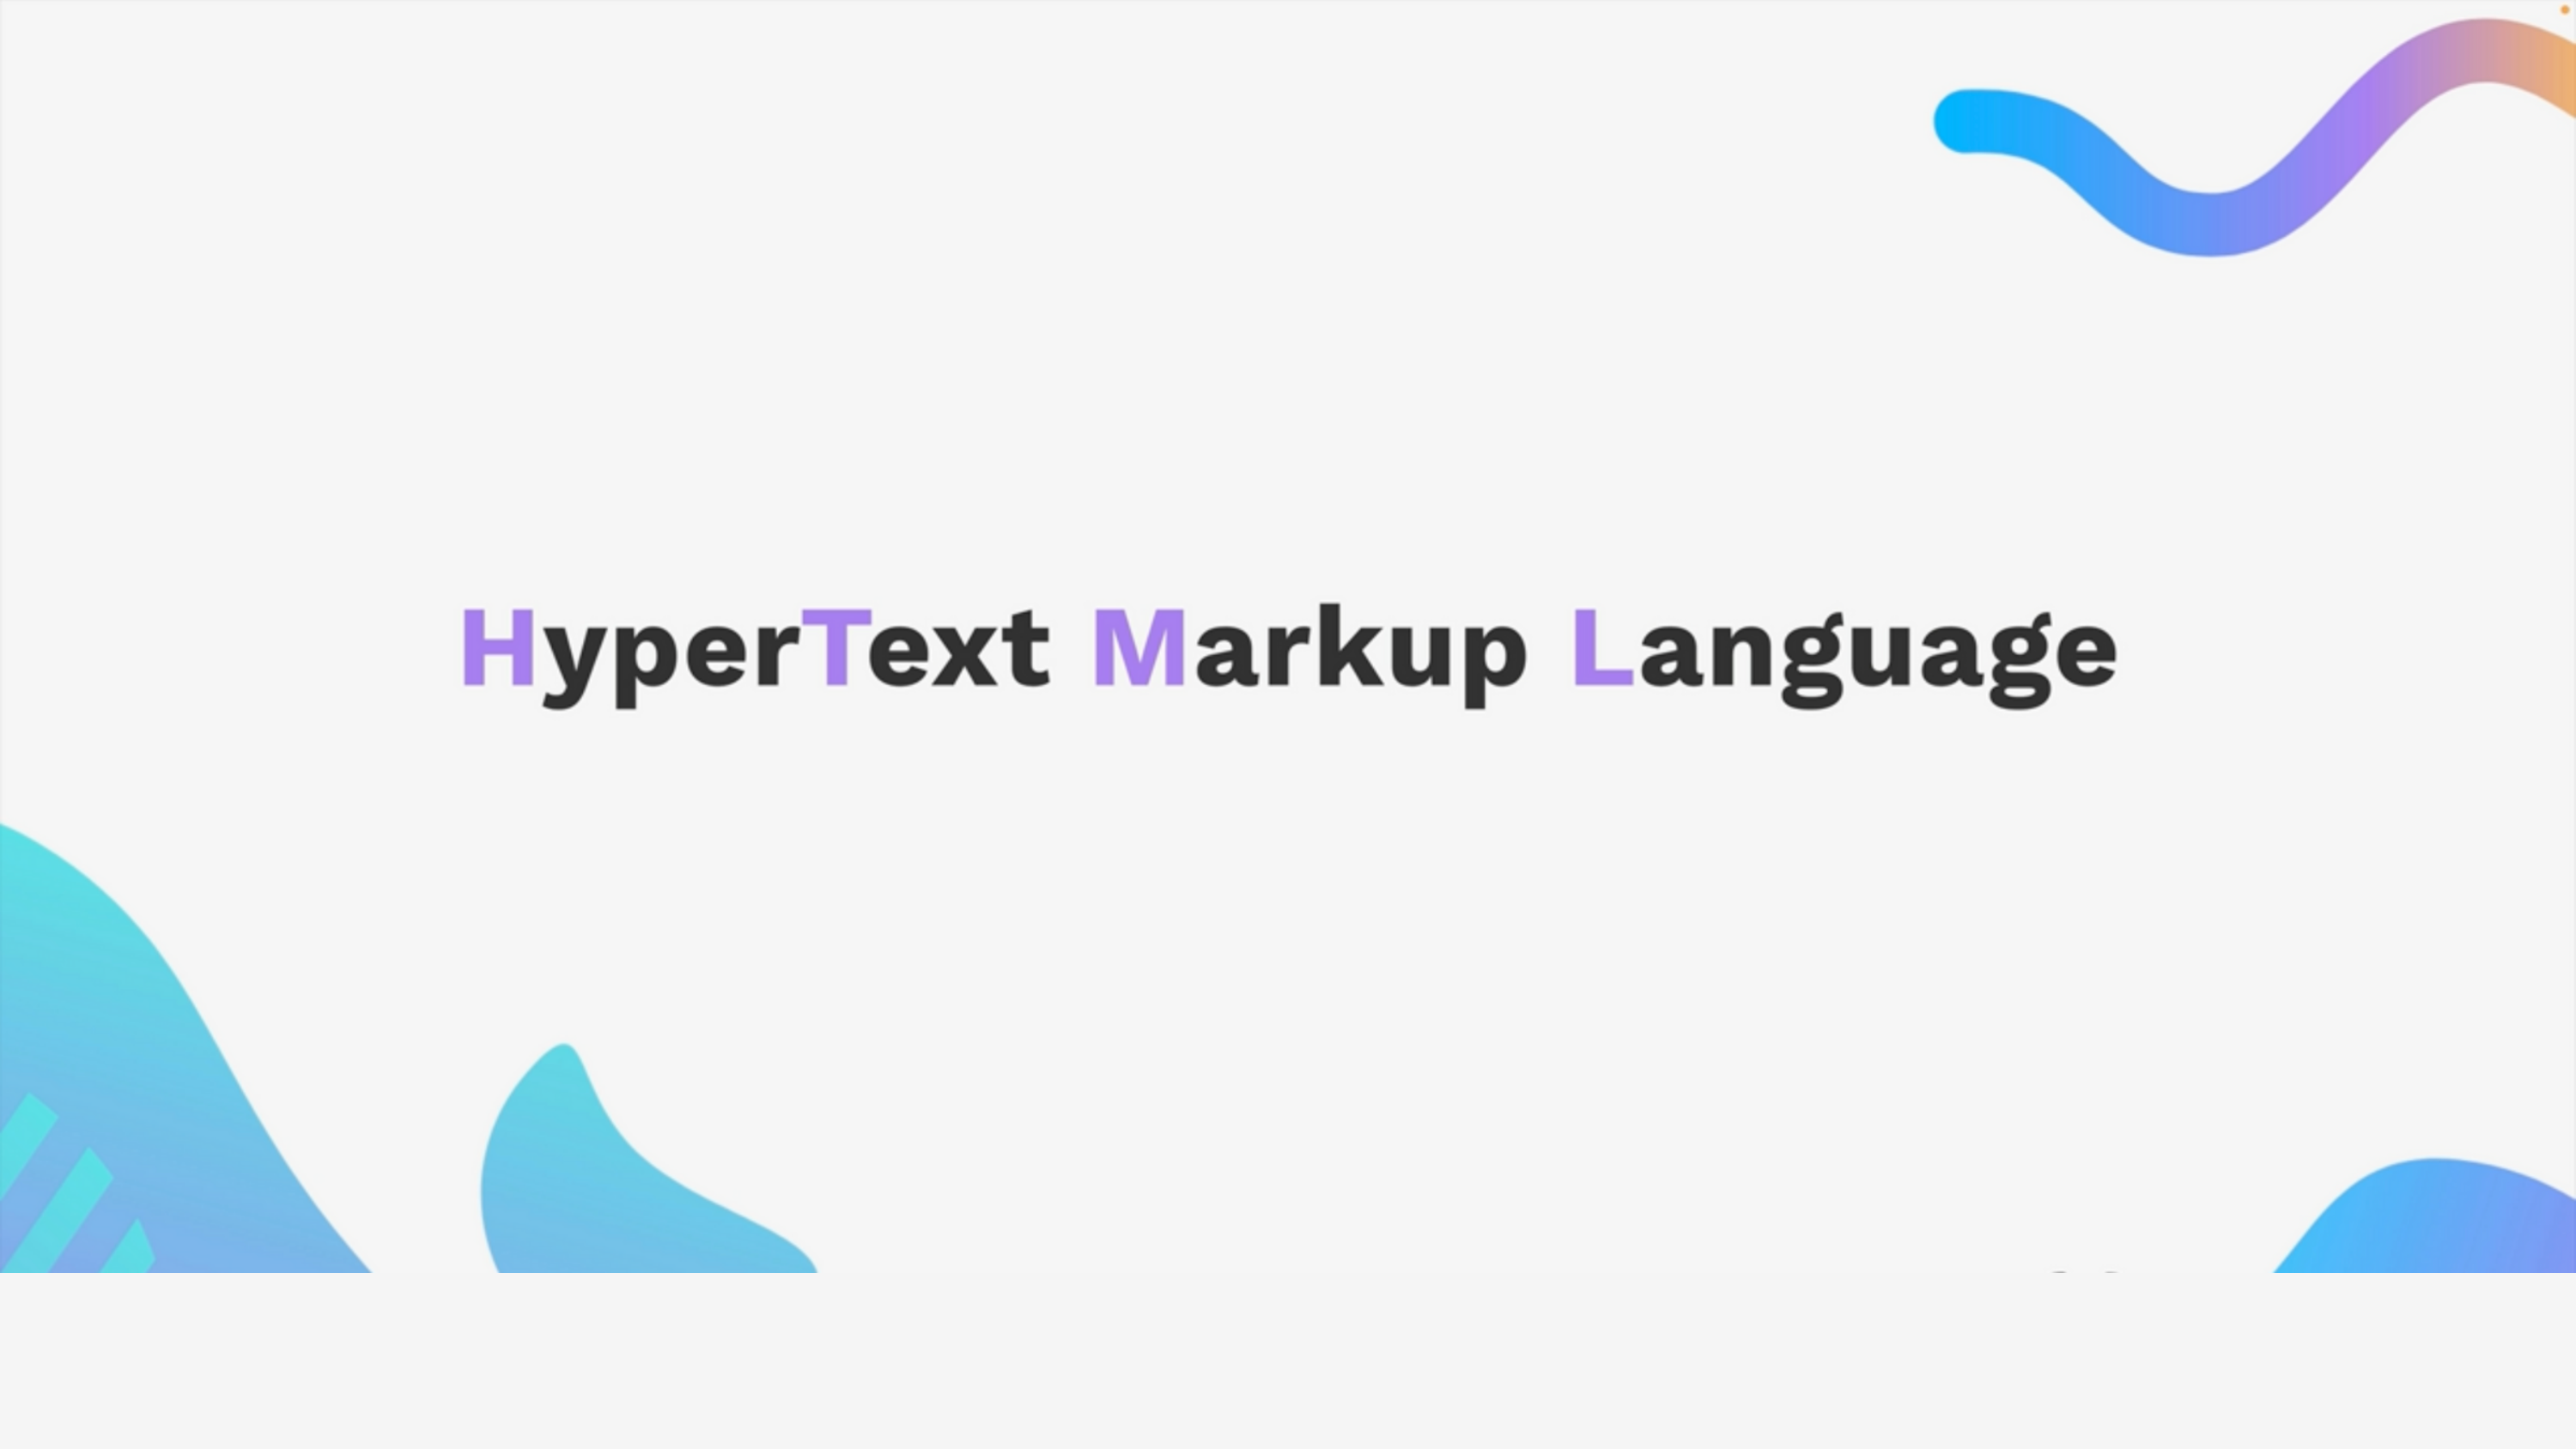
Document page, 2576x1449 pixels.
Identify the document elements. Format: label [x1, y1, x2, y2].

text_box [0, 0, 2576, 1273]
